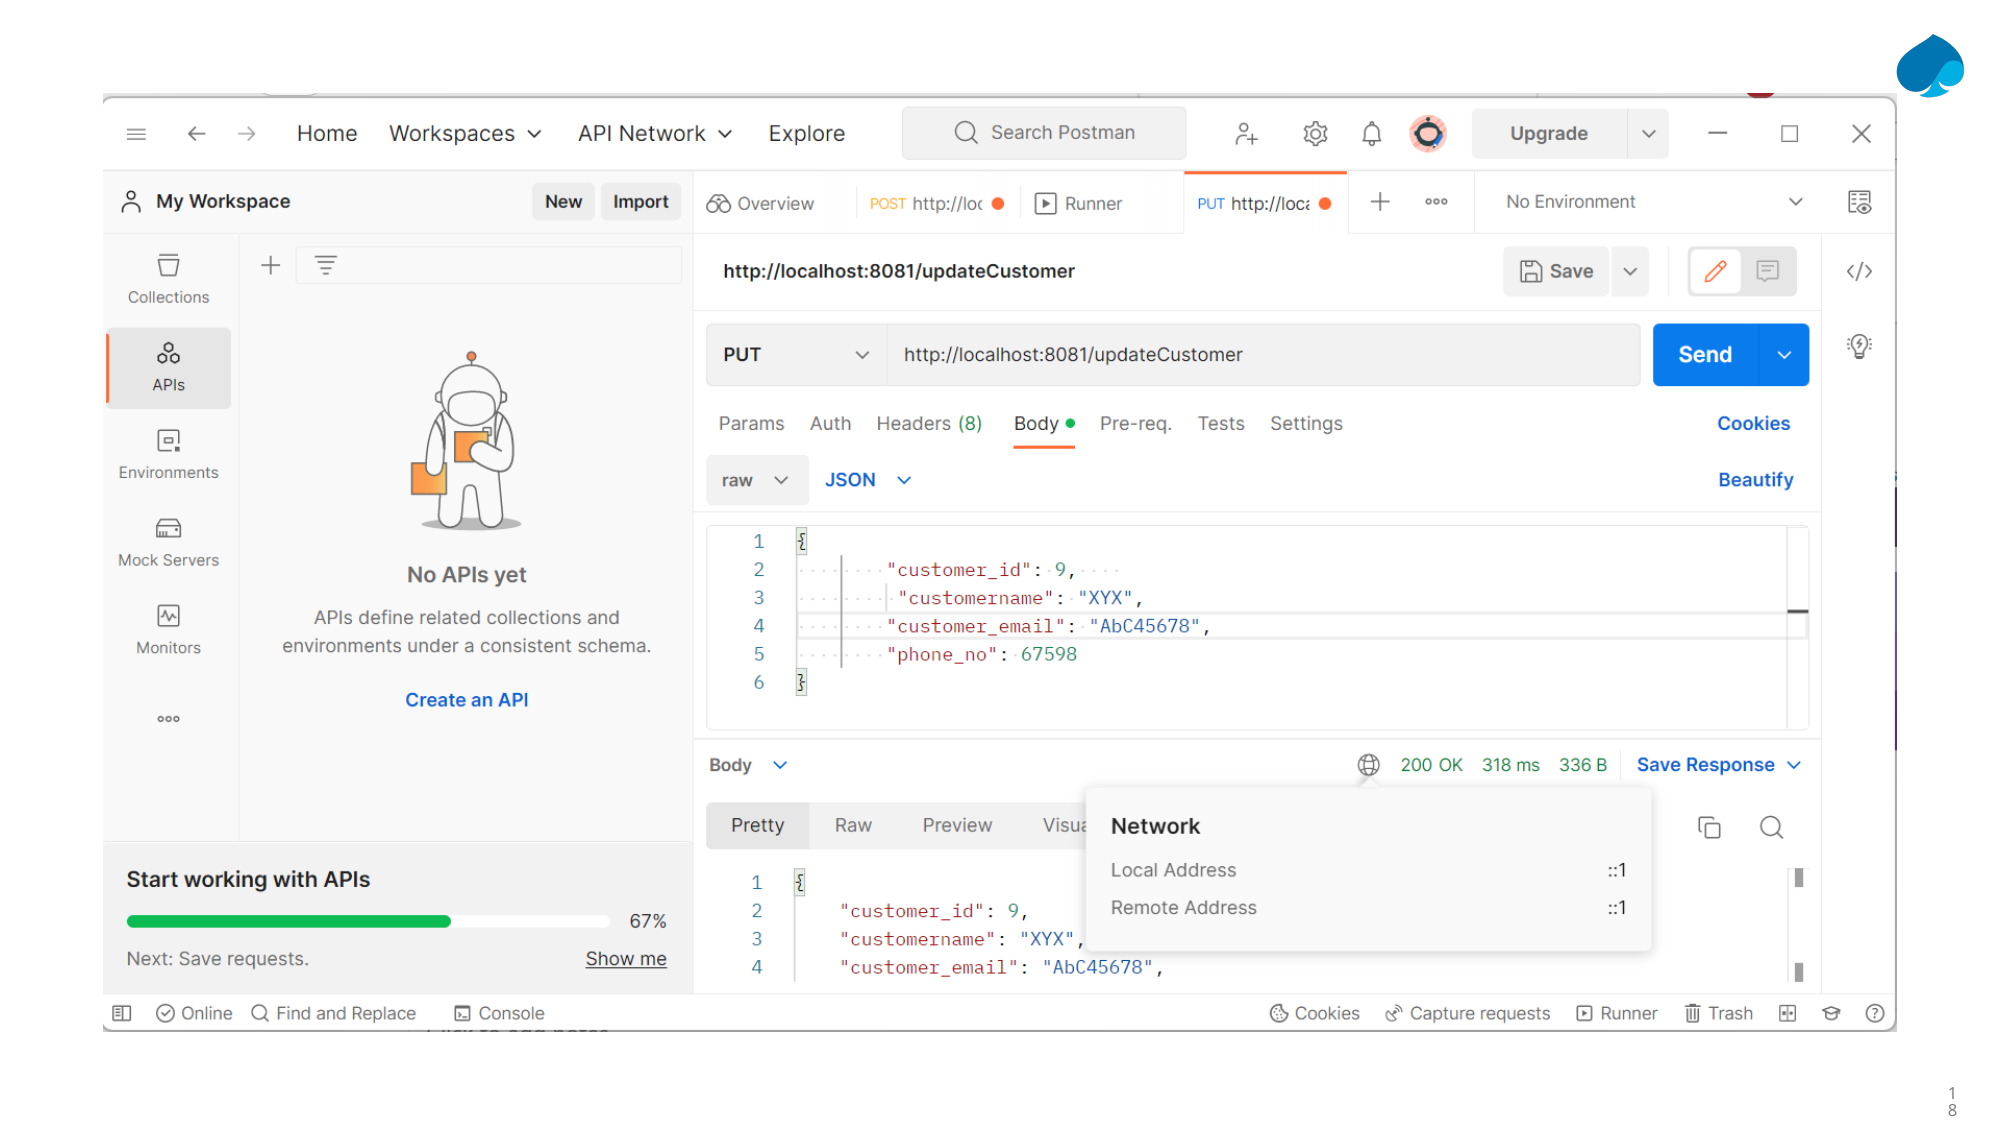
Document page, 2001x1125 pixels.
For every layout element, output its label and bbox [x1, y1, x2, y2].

picture [102, 34, 1964, 1032]
picture [1936, 34, 1964, 62]
